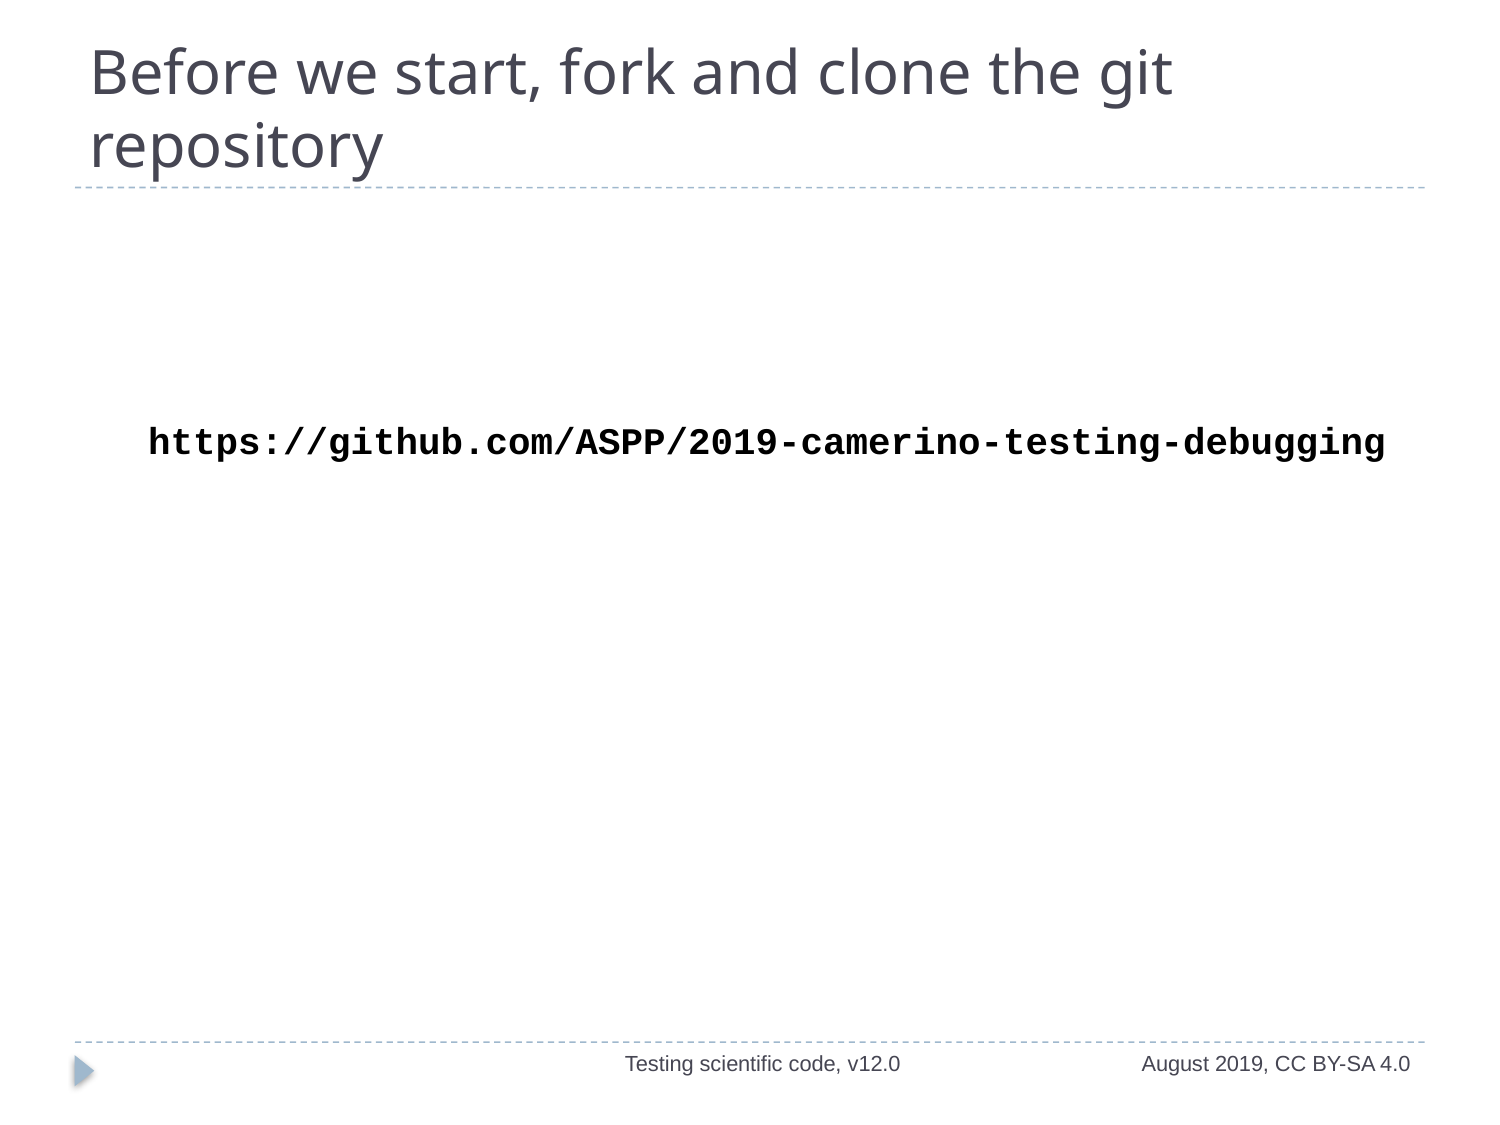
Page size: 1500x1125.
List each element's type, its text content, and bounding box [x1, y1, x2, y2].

footer Testing scientific code, v12.0 [475, 1042, 1051, 1103]
title Before we start, fork and clone the git repository [75, 24, 1425, 188]
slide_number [1051, 1042, 1426, 1103]
list https://github.com/ASPP/2019-camerino-testing-debugging [75, 200, 1459, 1010]
